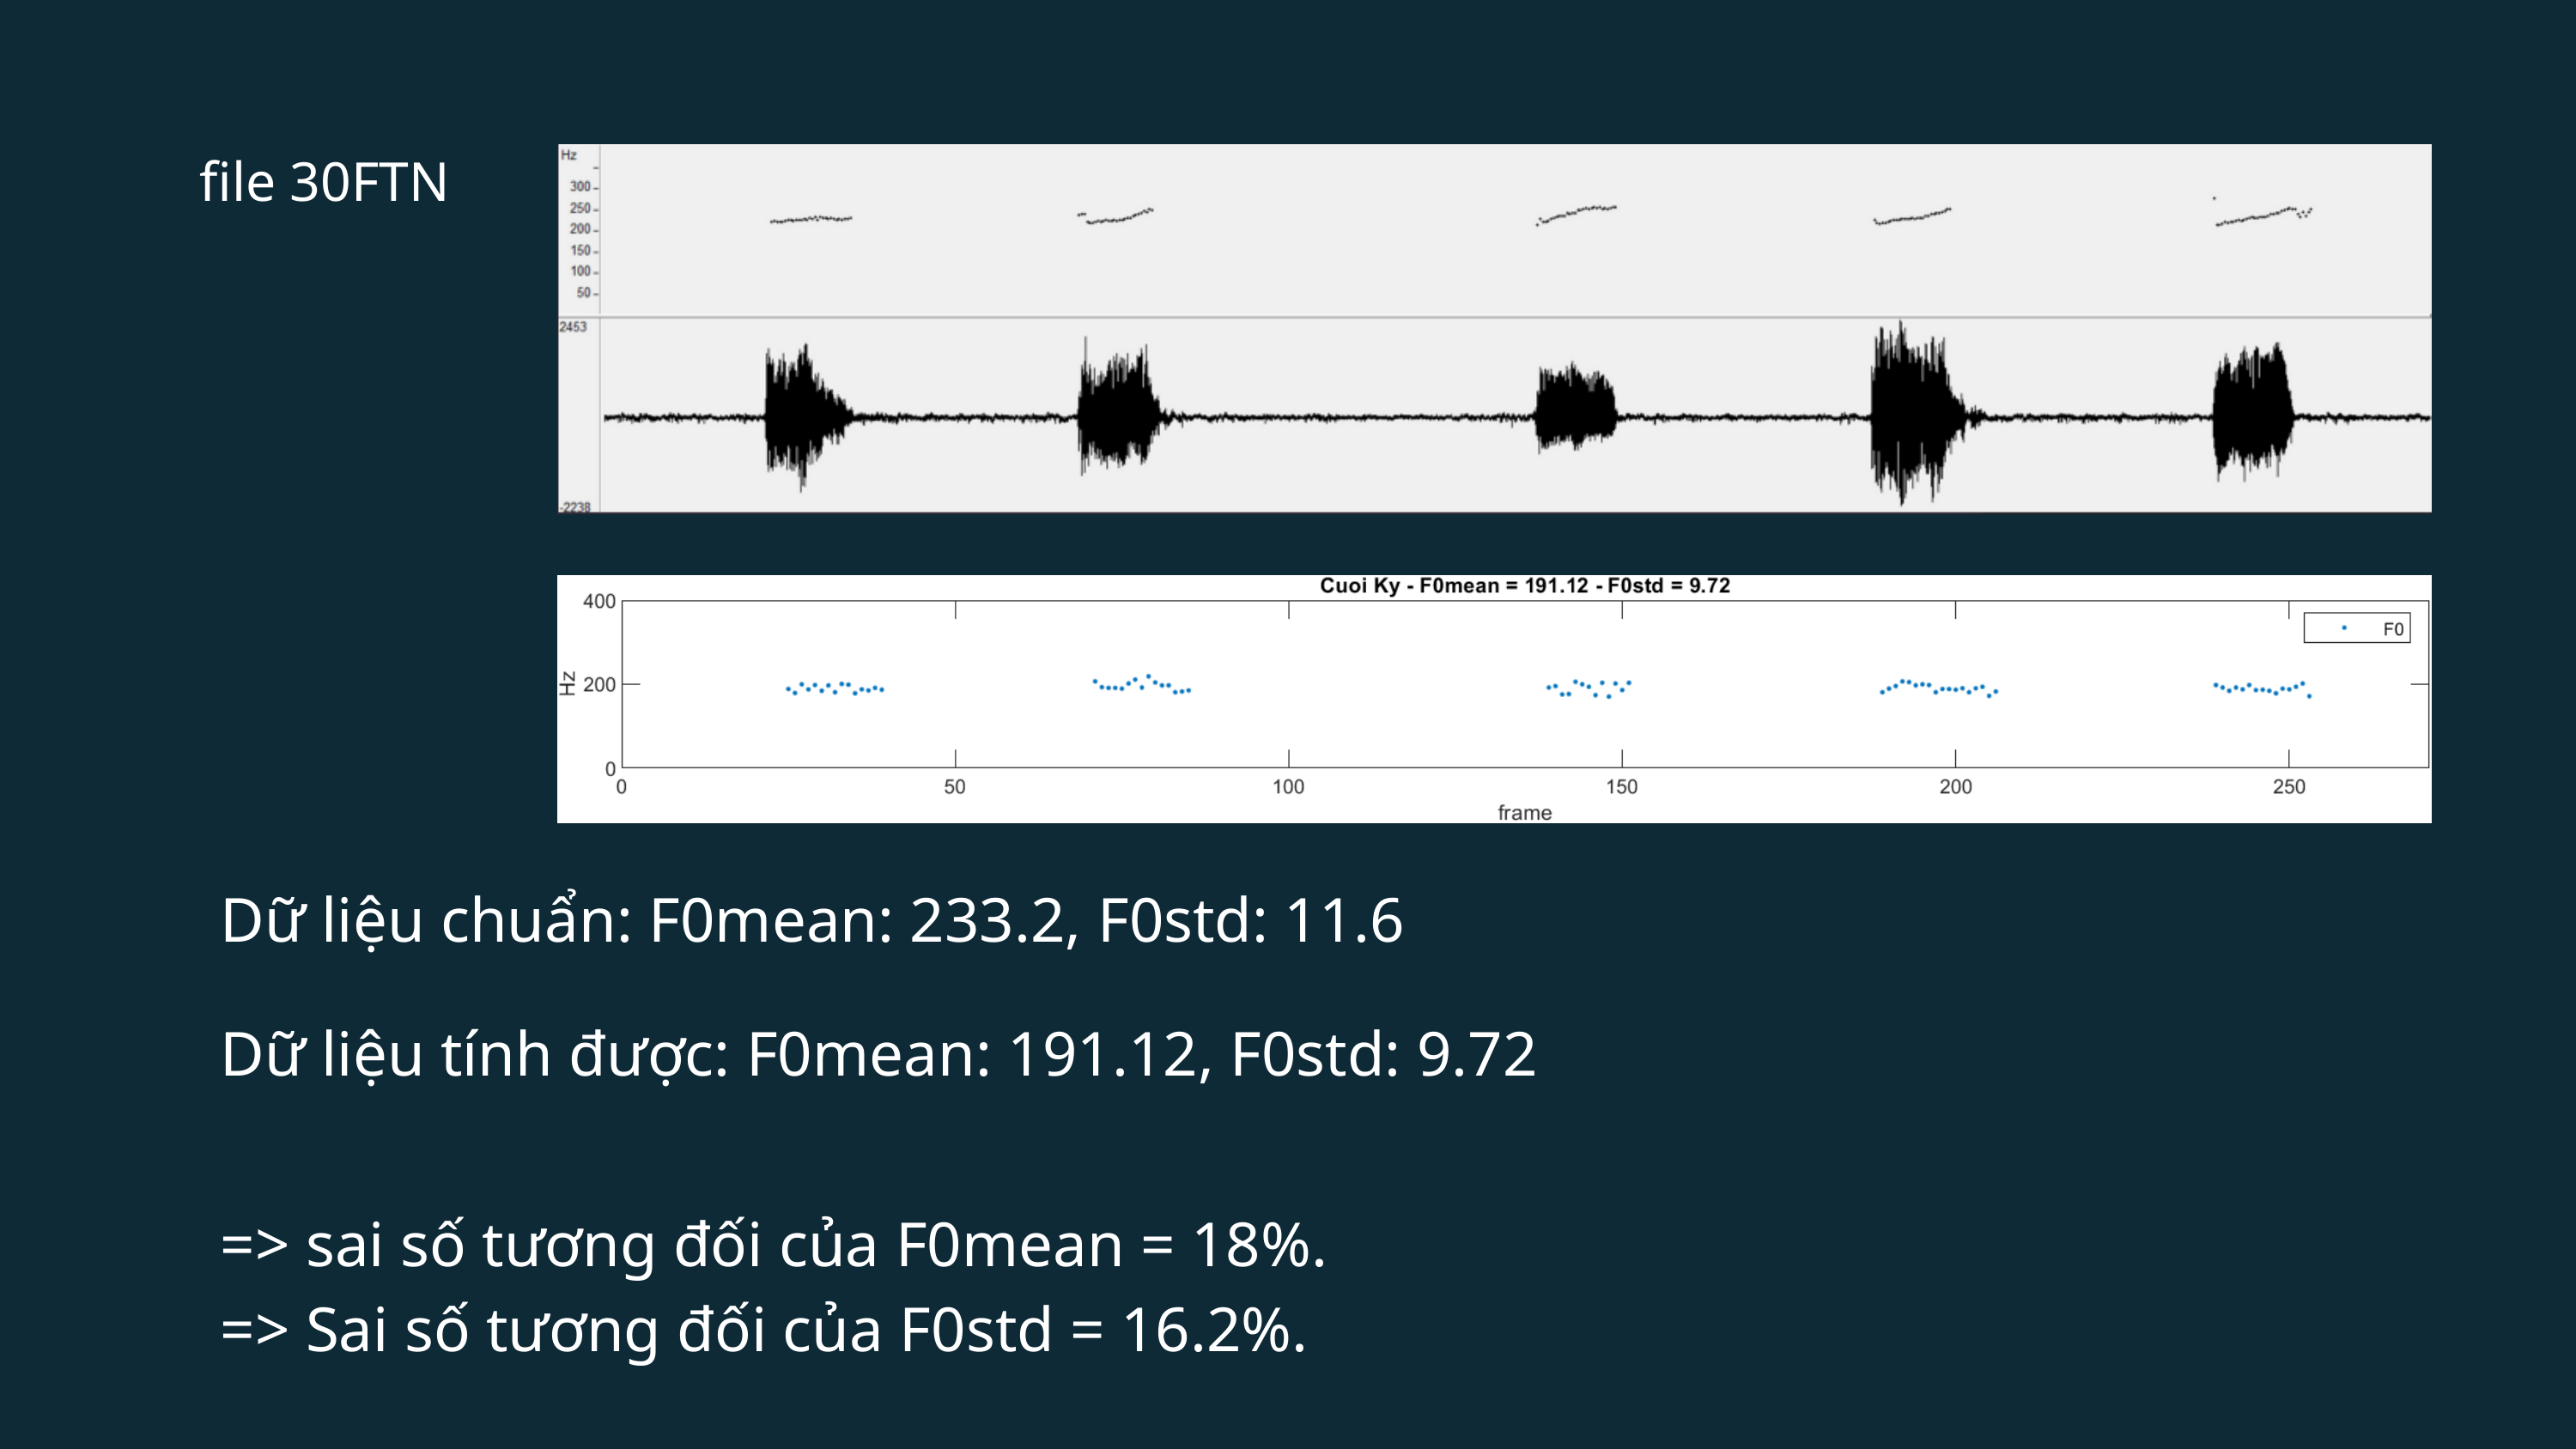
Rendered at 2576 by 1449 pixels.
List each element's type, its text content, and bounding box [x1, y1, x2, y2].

text_box Dữ liệu tính được: F0mean: 191.12, F0std: 9.72 [220, 1003, 1617, 1088]
picture [557, 144, 2432, 514]
text_box file 30FTN [92, 136, 558, 212]
picture [557, 575, 2432, 823]
text_box => sai số tương đối của F0mean = 18%. => Sai số tương đối của F0std = 16.2%. [220, 1193, 1617, 1364]
text_box Dữ liệu chuẩn: F0mean: 233.2, F0std: 11.6 [220, 869, 1426, 955]
